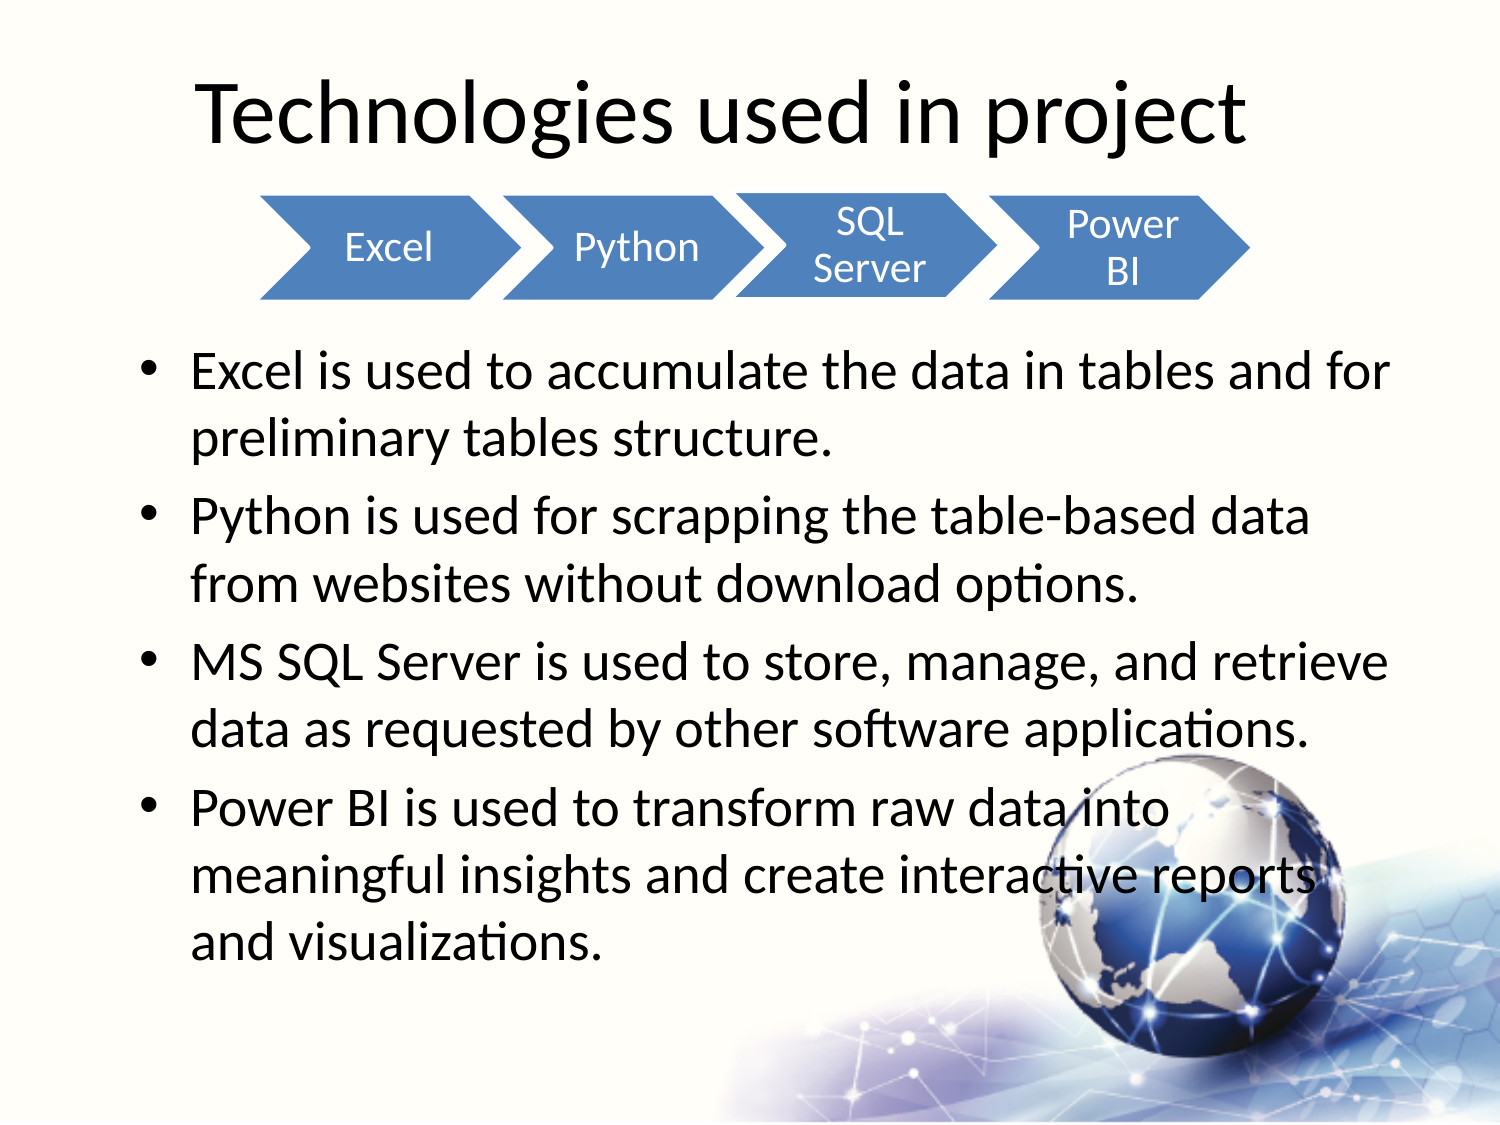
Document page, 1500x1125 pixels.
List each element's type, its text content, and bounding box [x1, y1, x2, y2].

picture [0, 0, 1500, 1125]
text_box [253, 159, 1255, 336]
list Excel is used to accumulate the data in tables and for preliminary tables structure. Python is used for scrapping the table-based data from websites without download options. MS SQL Server is used to store, manage, and retrieve data as requested by other software applications. Power BI is used to transform raw data into meaningful insights and create interactive reports and visualizations. [124, 169, 1418, 1008]
title Technologies used in project [67, 38, 1418, 176]
